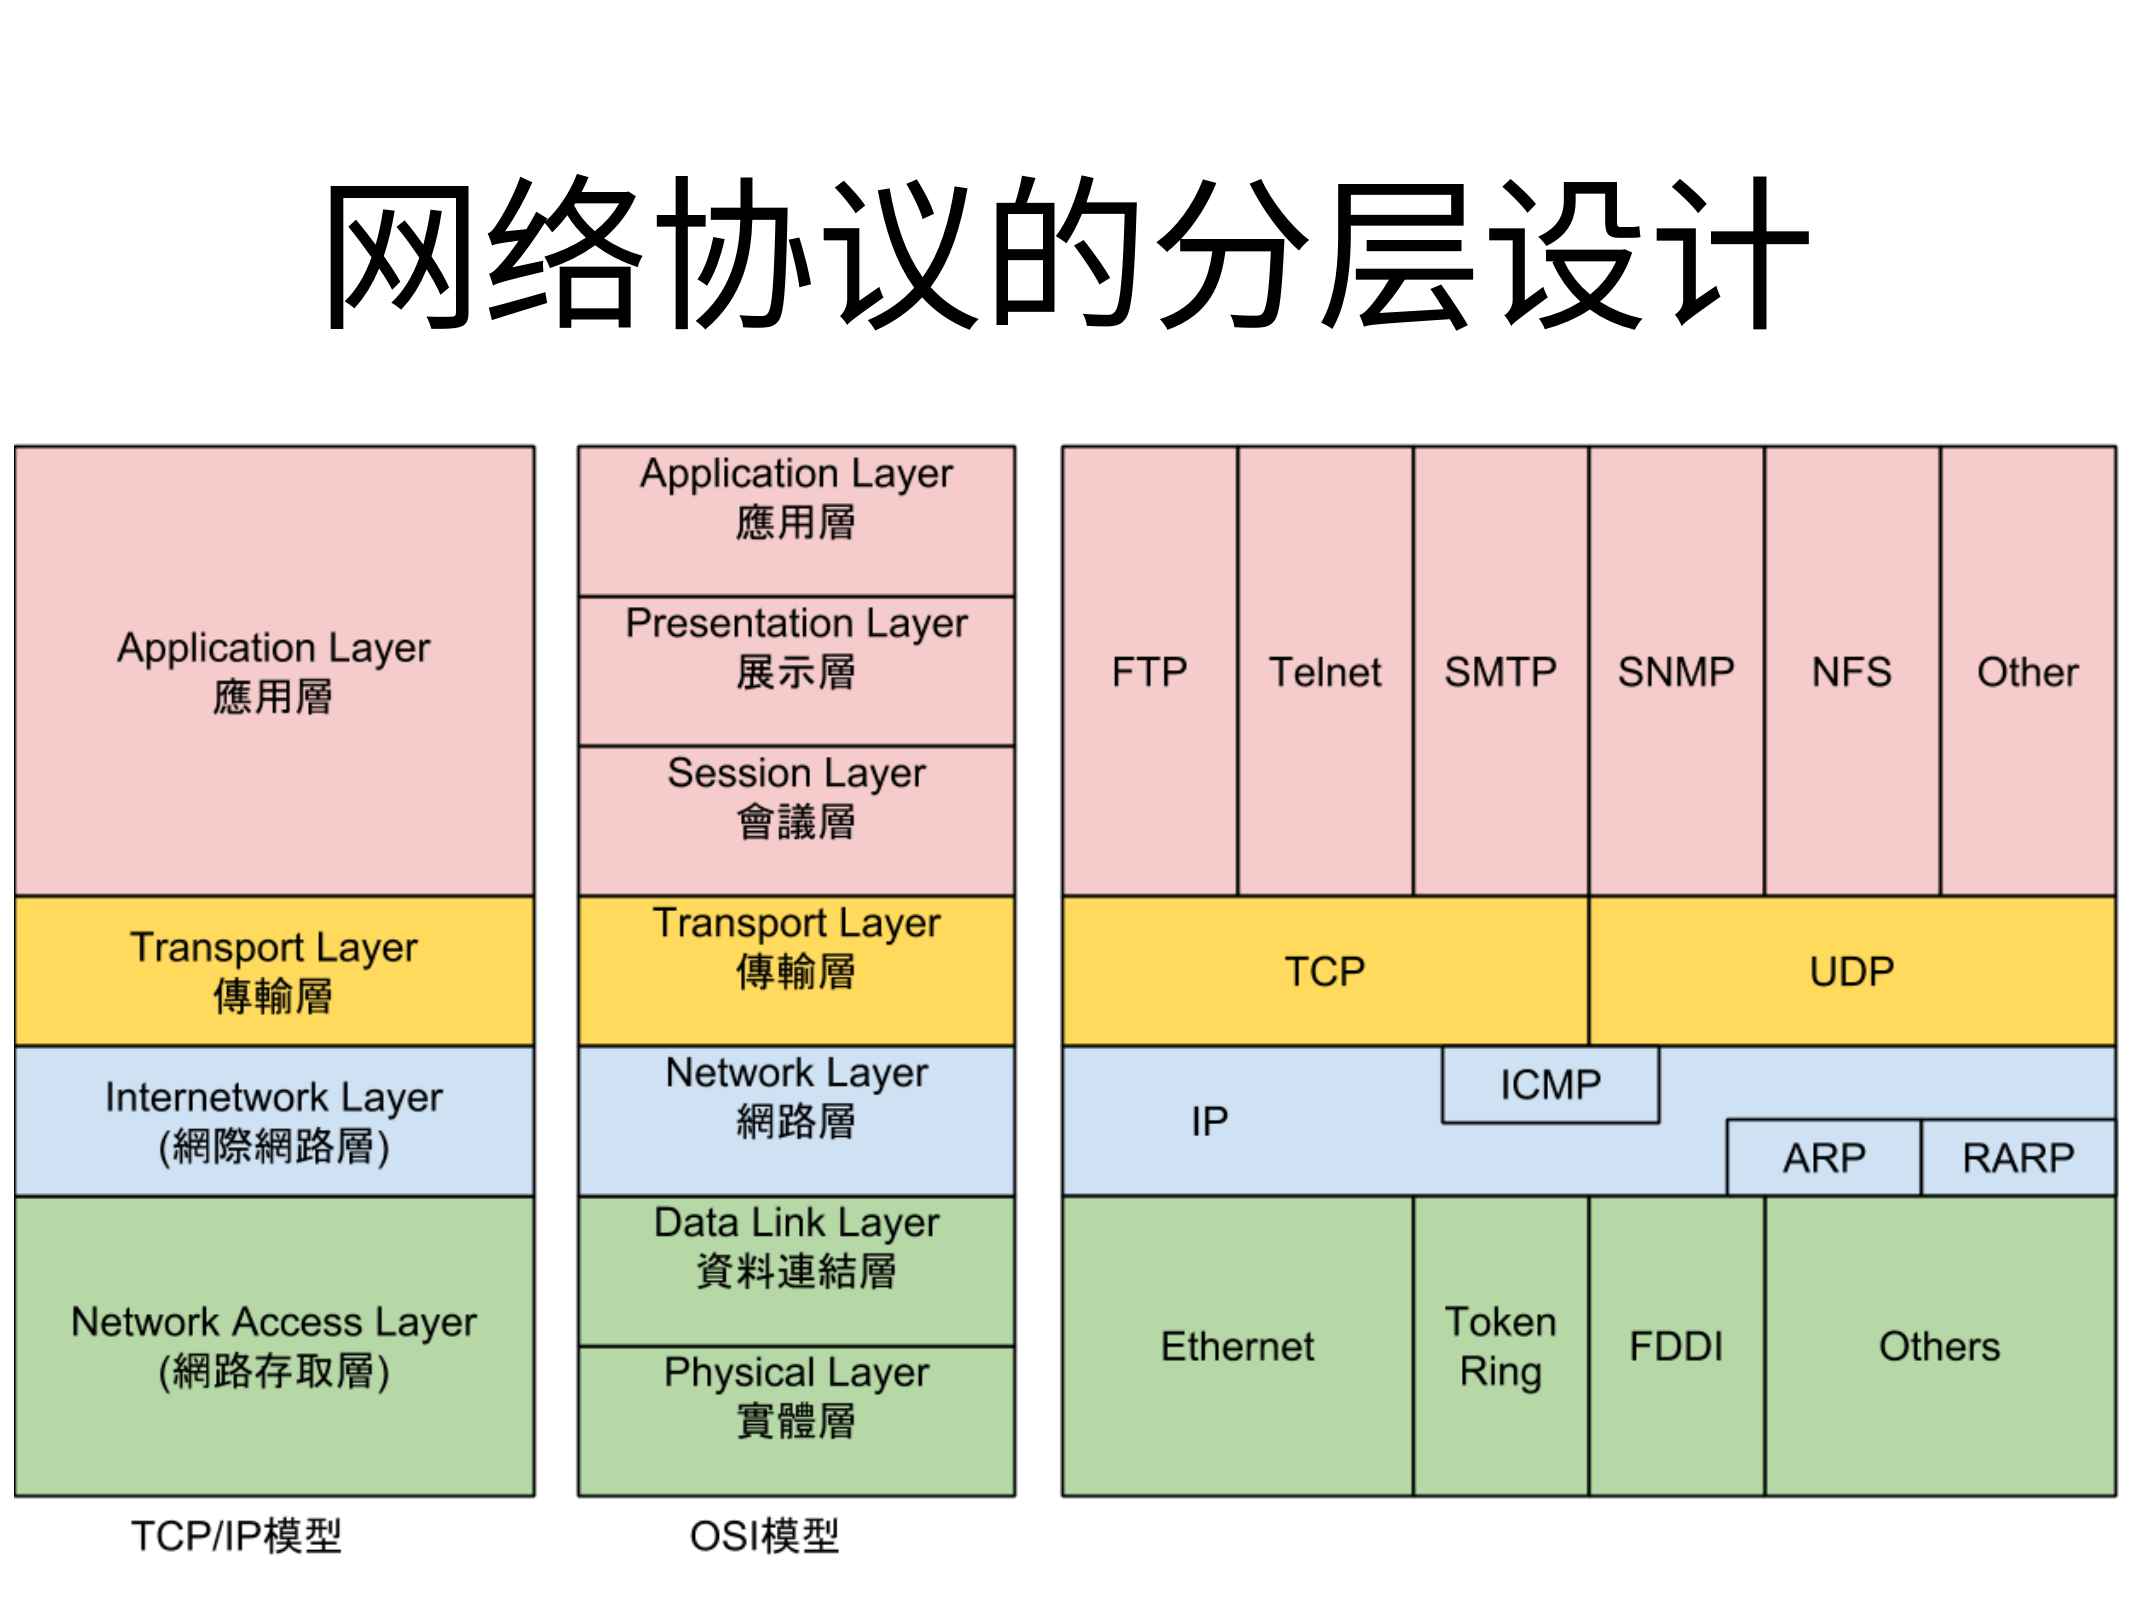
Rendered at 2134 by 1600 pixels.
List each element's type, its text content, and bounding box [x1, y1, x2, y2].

title 网络协议的分层设计 [155, 72, 1978, 428]
picture [14, 439, 2134, 1579]
